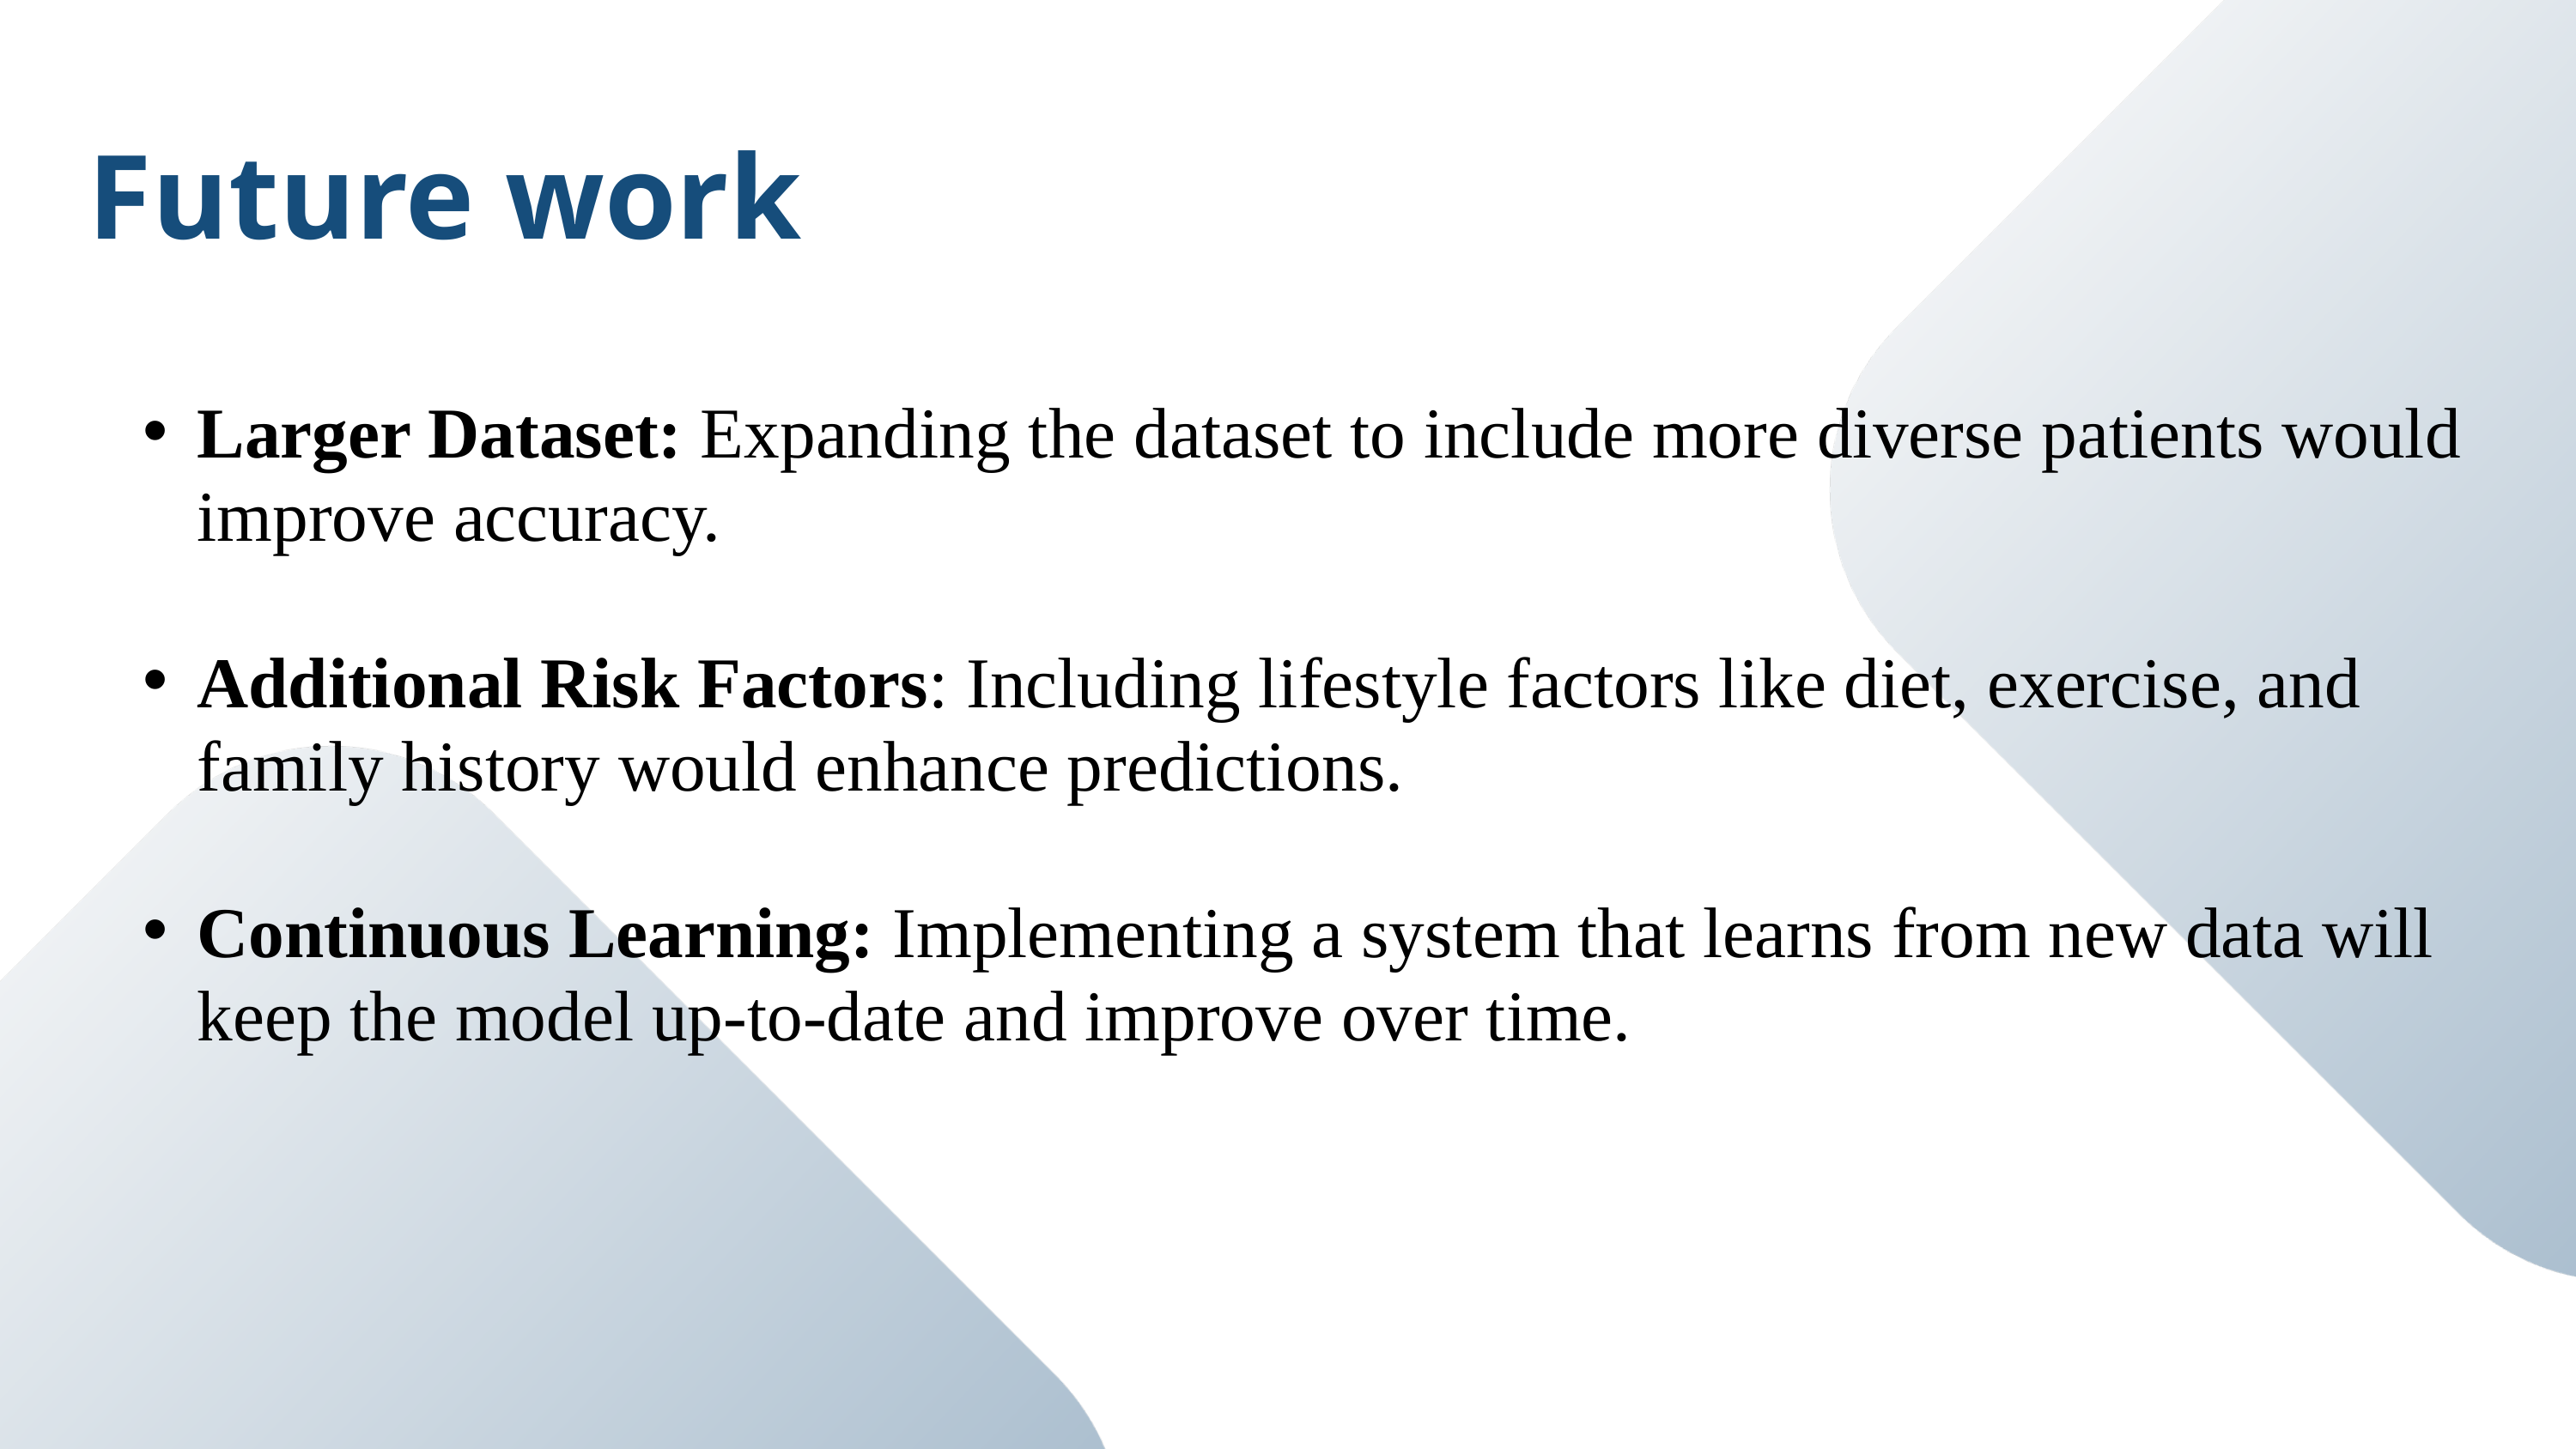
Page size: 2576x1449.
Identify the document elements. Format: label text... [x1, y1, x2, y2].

text_box Larger Dataset: Expanding the dataset to include more diverse patients would improve accuracy. Additional Risk Factors: Including lifestyle factors like diet, exercise, and family history would enhance predictions. Continuous Learning: Implementing a system that learns from new data will keep the model up-to-date and improve over time. [88, 389, 2488, 1055]
text_box Future work [88, 111, 1403, 263]
text_box [0, 724, 1145, 1449]
text_box [1807, 0, 2576, 1304]
